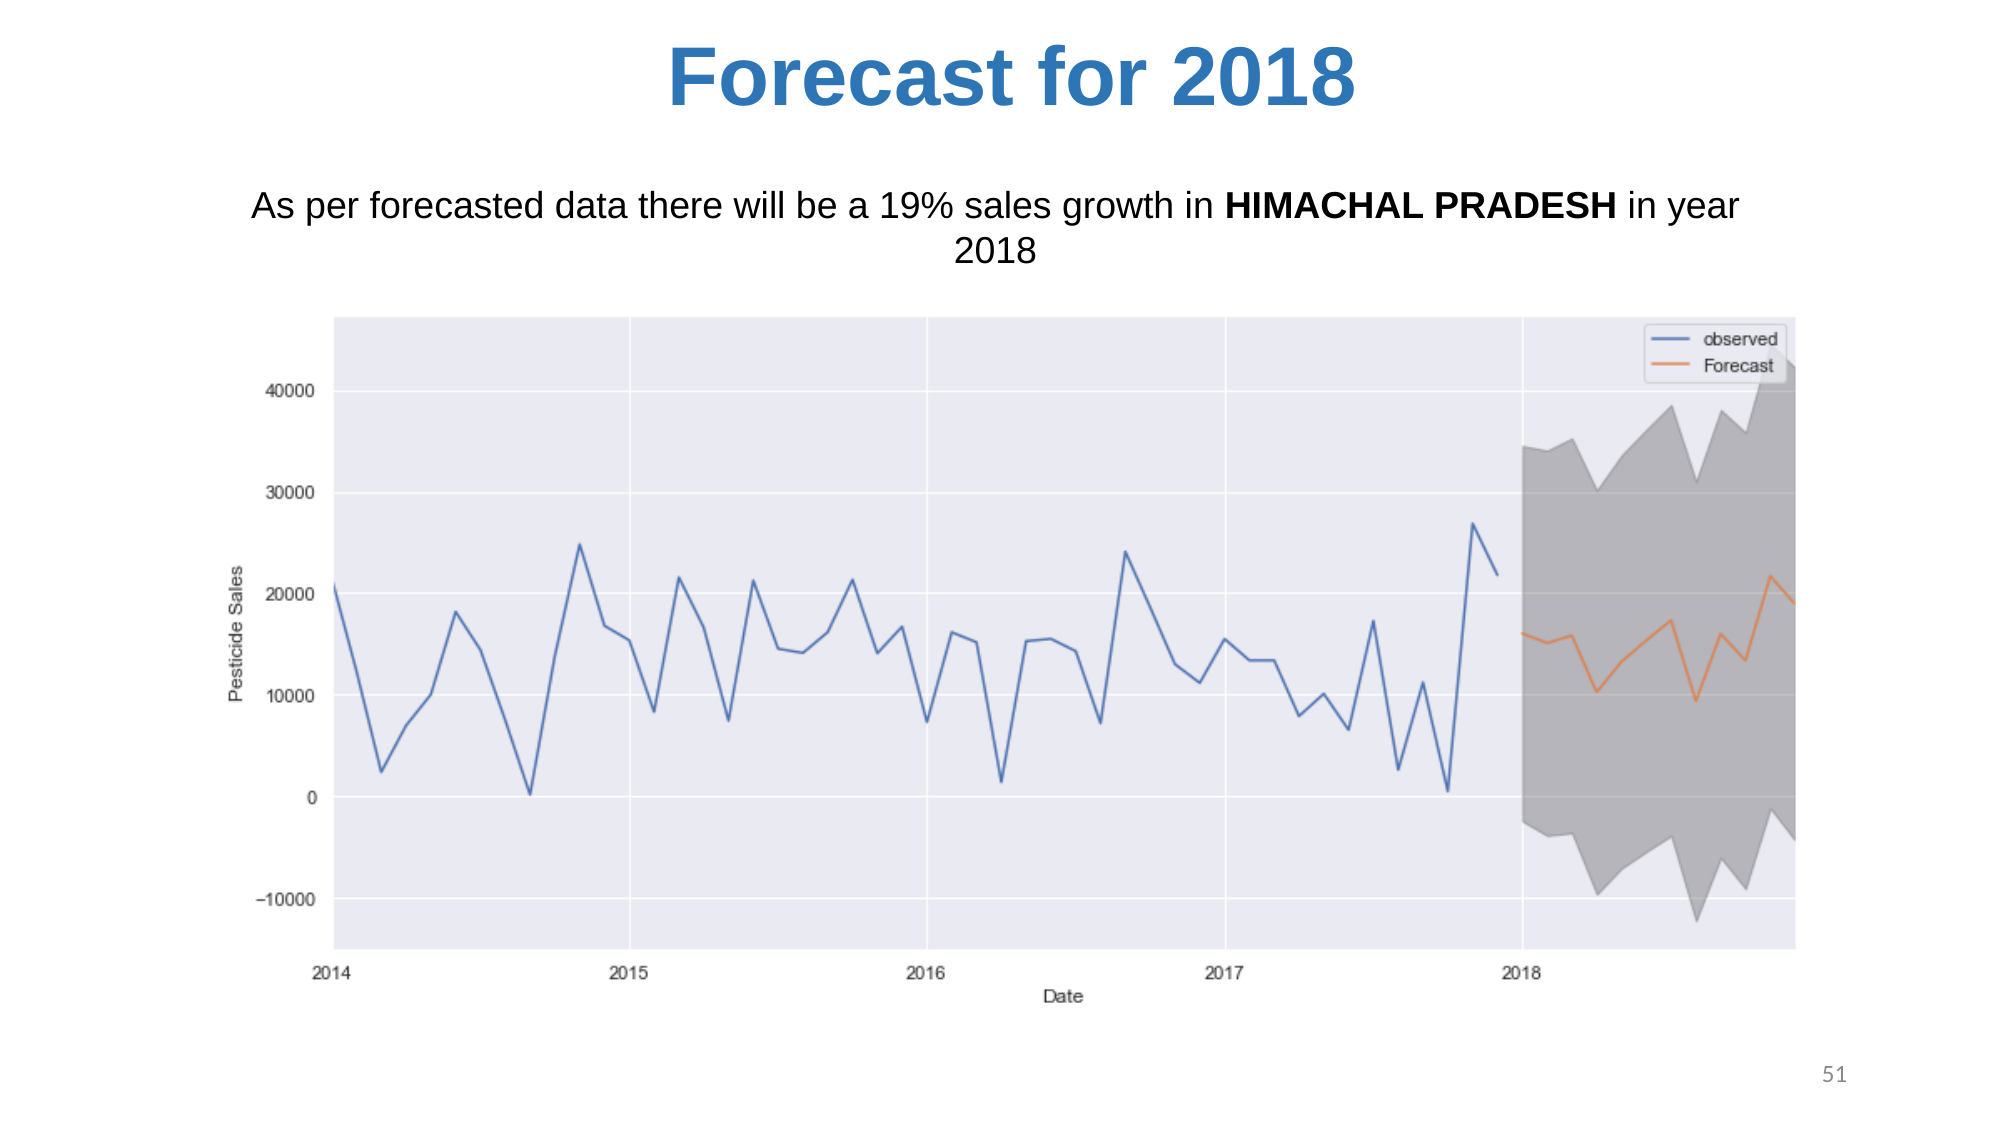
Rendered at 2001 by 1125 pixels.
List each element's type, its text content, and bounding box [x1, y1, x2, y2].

text_box As per forecasted data there will be a 19% sales growth in HIMACHAL PRADESH in year 2018 [214, 173, 1777, 279]
slide_number 51 [1412, 1042, 1863, 1103]
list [219, 304, 1806, 1018]
title Forecast for 2018 [219, 21, 1806, 137]
